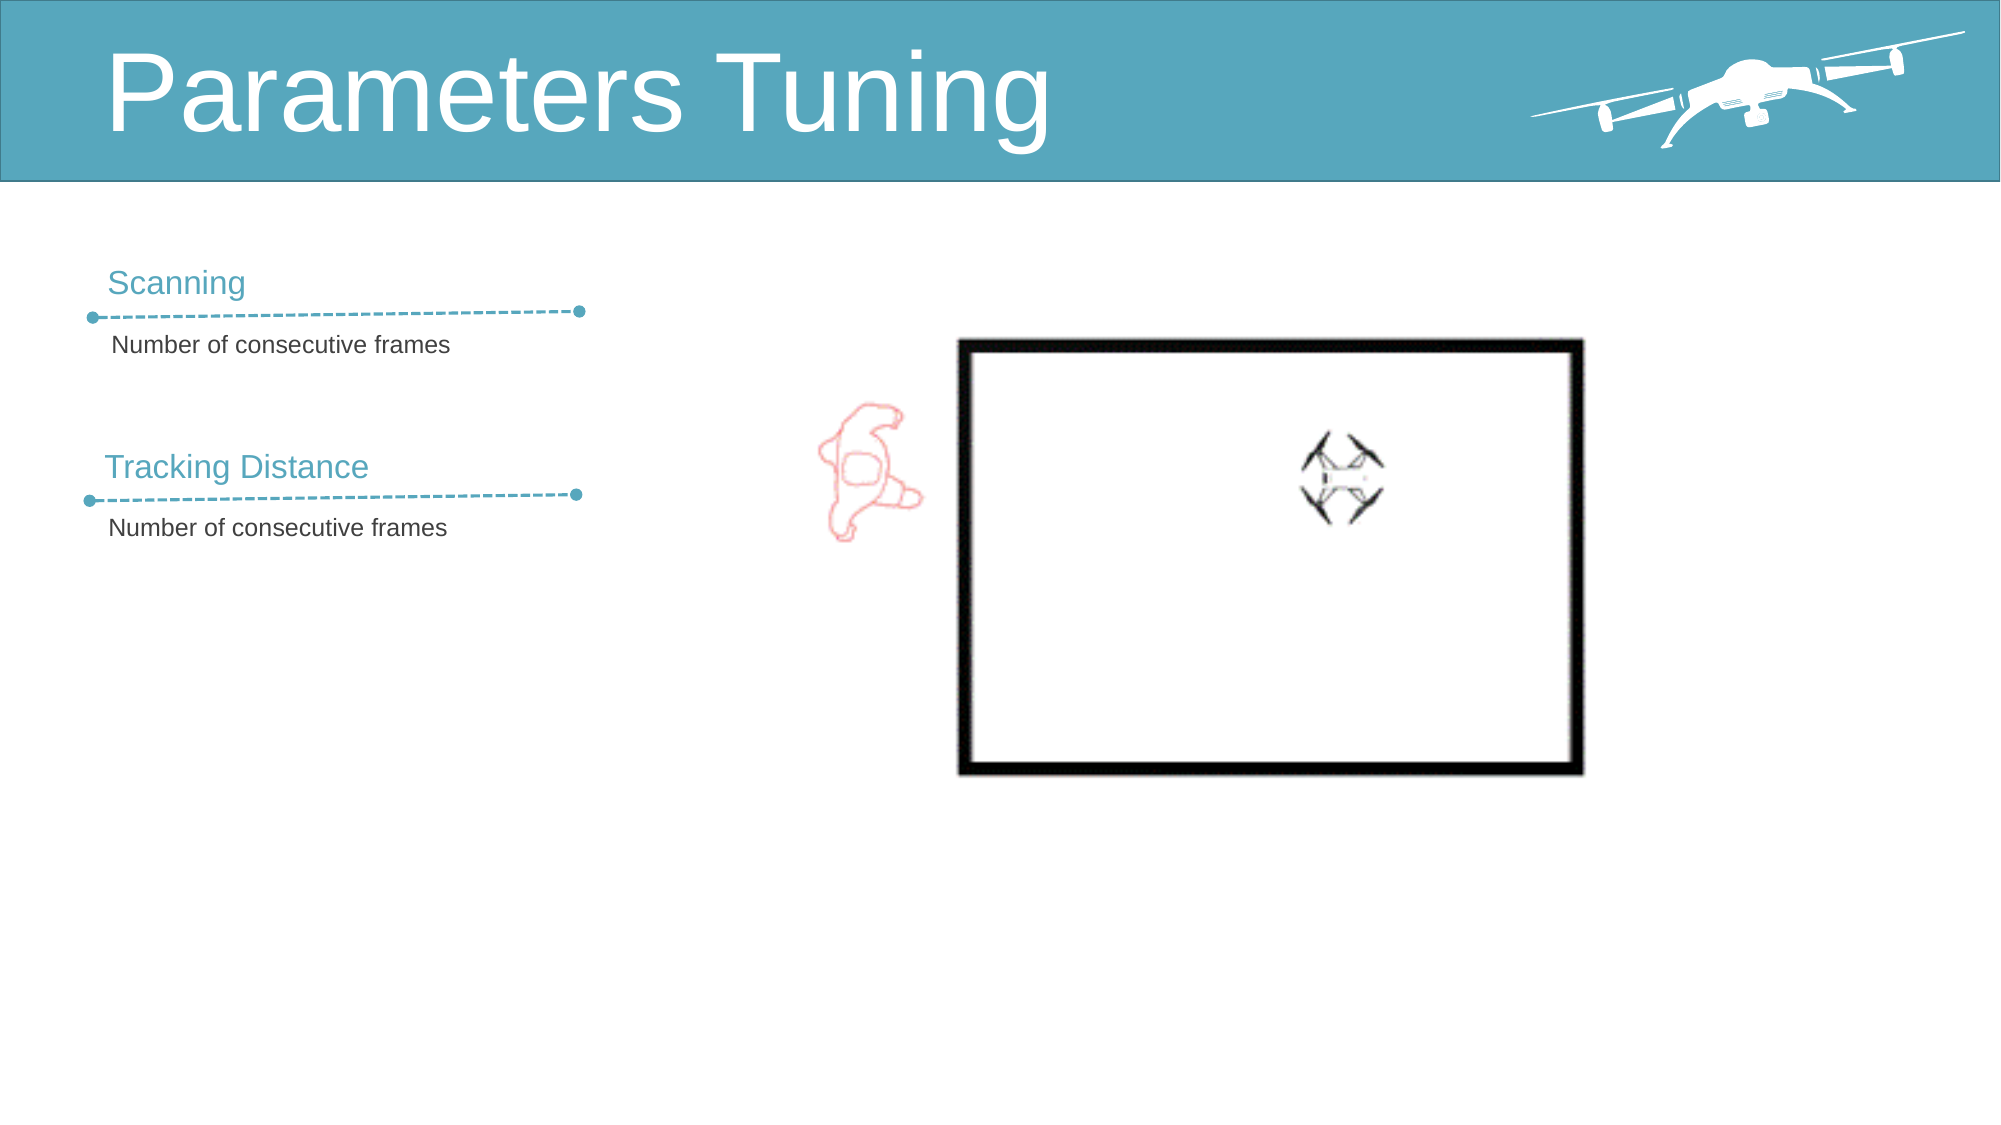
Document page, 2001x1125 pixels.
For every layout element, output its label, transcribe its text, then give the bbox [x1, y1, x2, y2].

picture [698, 200, 2000, 1125]
list Parameters Tuning [89, 35, 1952, 155]
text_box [89, 437, 580, 550]
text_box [92, 254, 583, 367]
